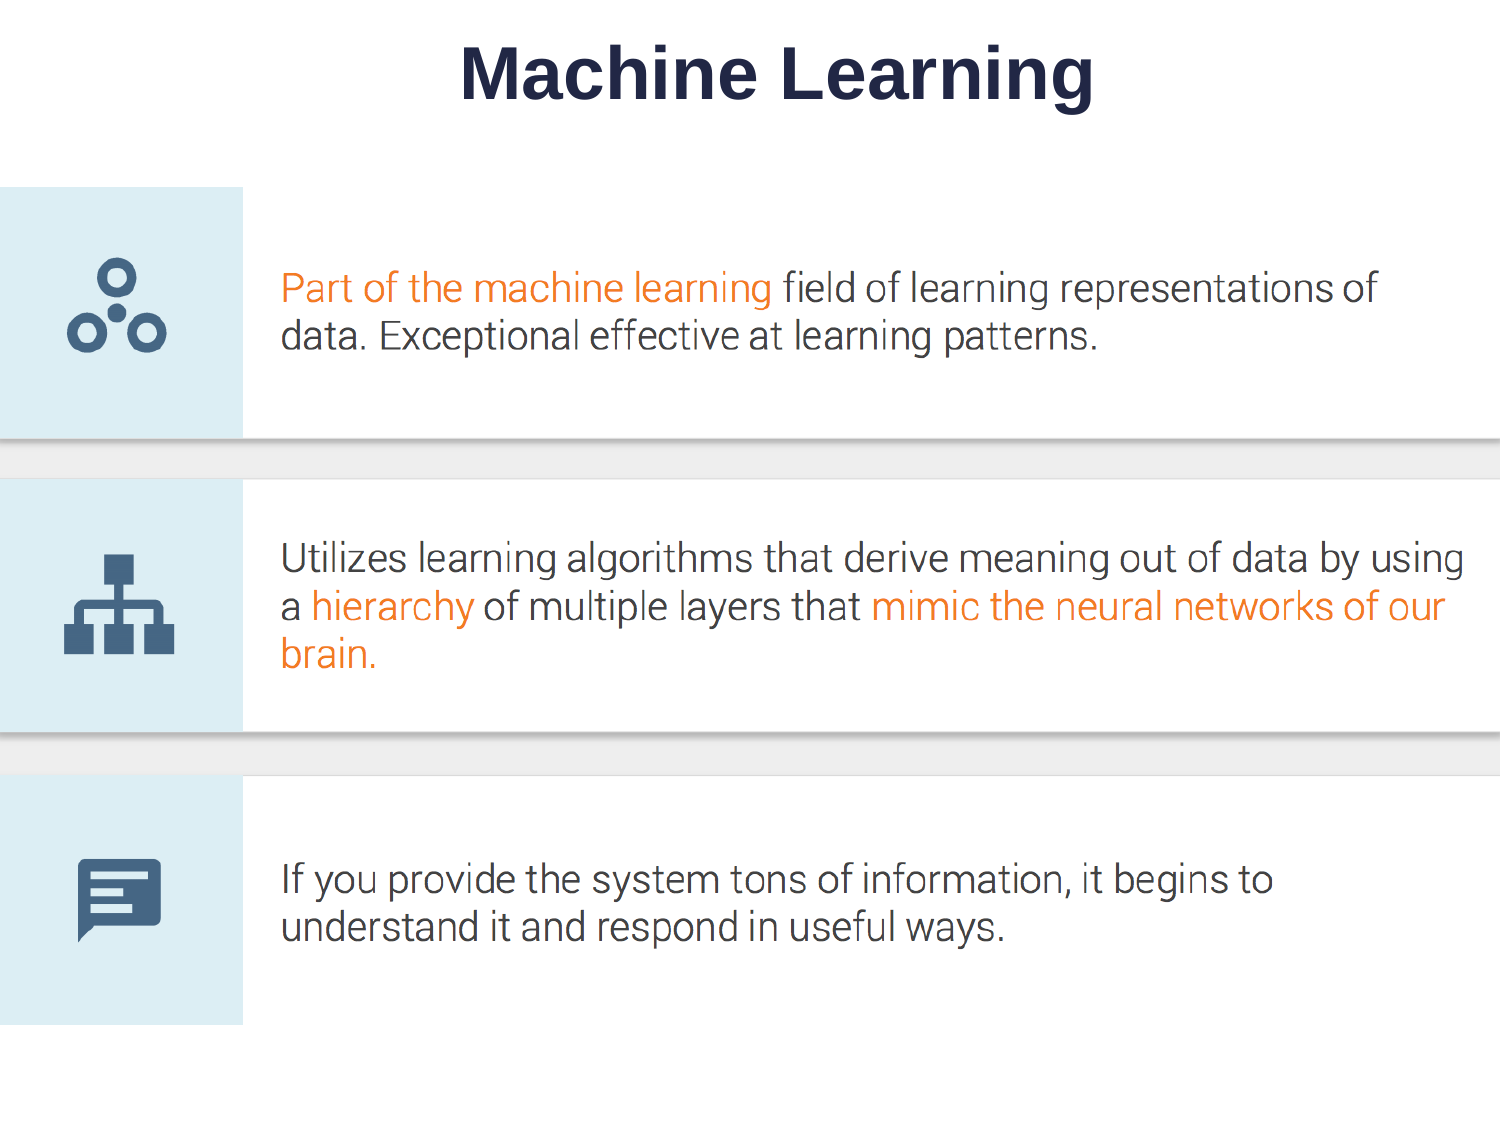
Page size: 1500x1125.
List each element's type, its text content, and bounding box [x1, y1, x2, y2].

title Machine Learning [198, 46, 1357, 130]
picture [0, 187, 1500, 1026]
